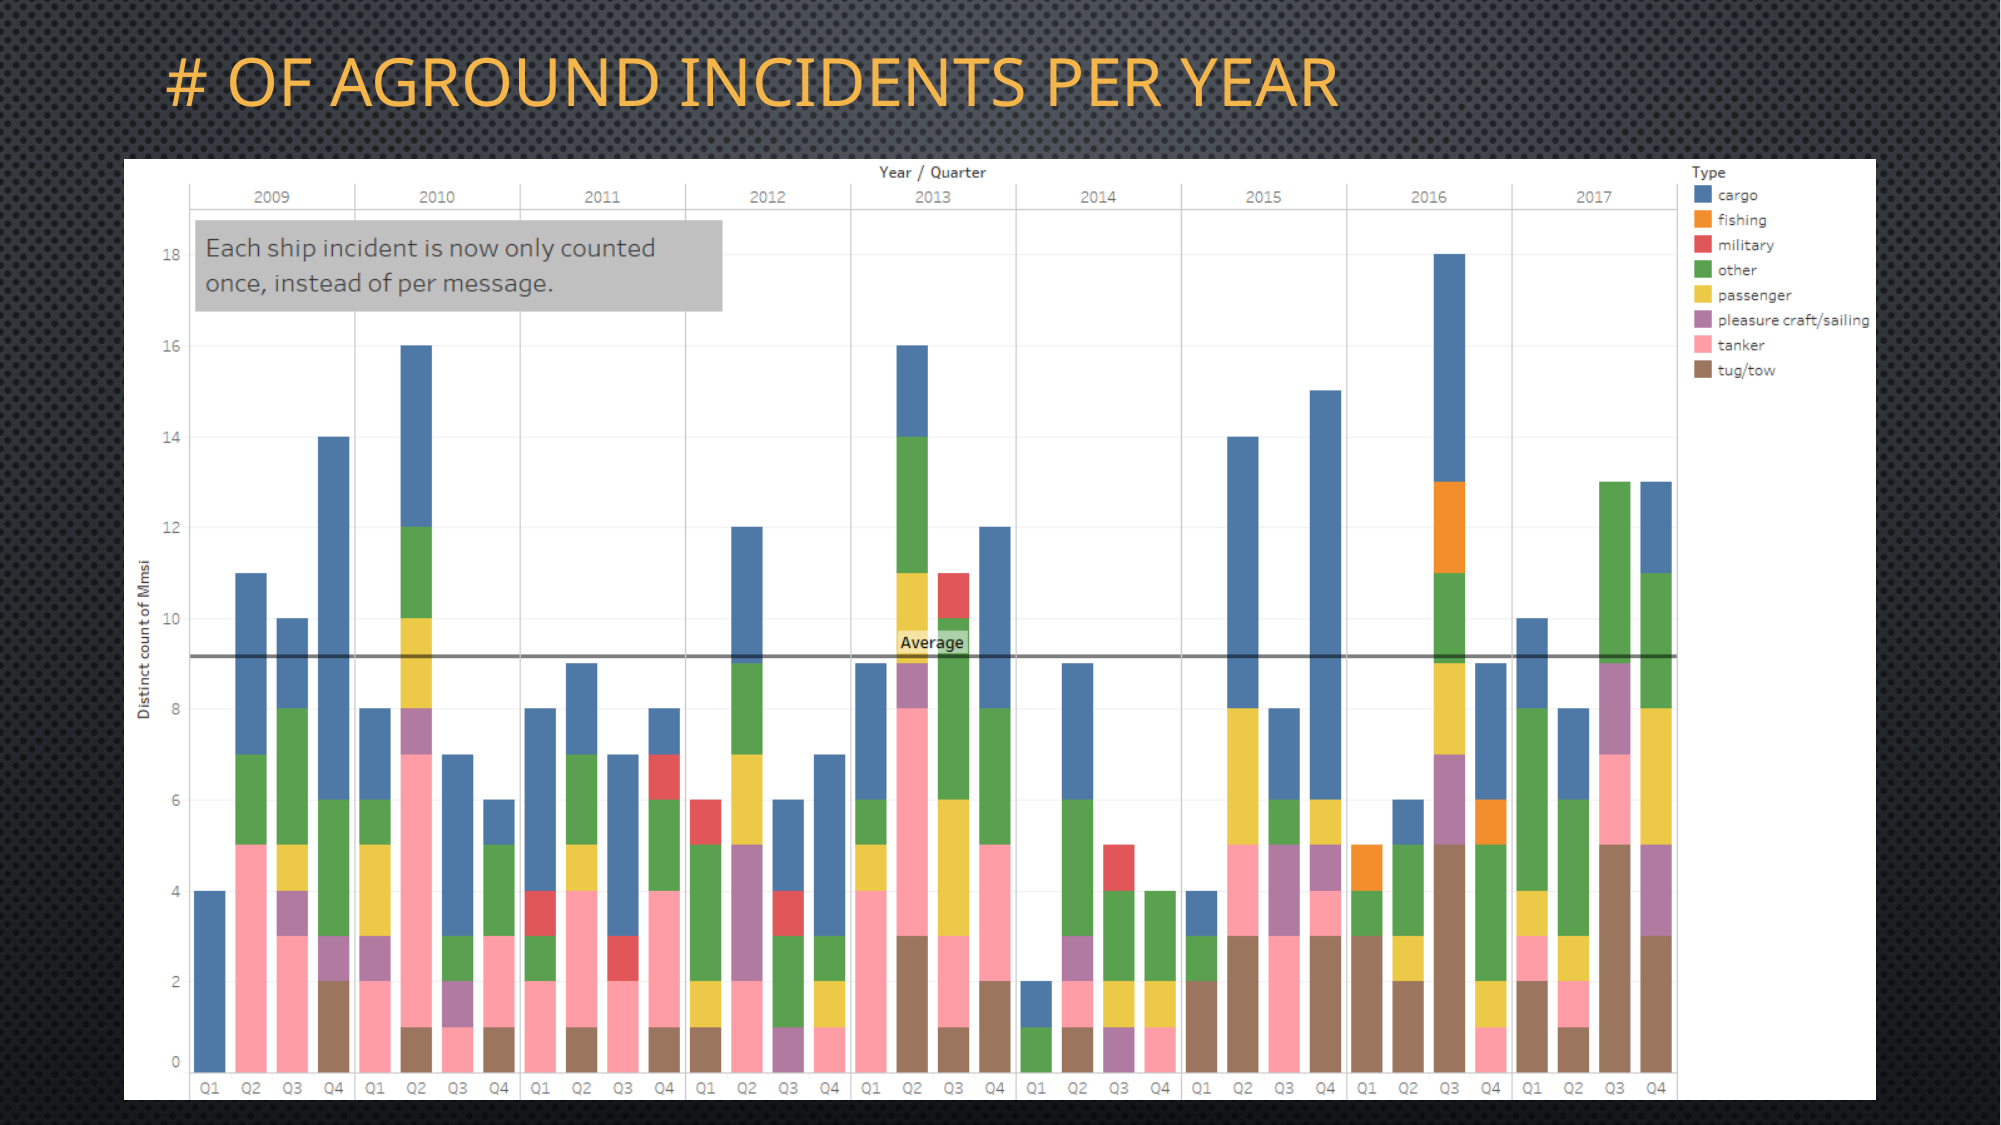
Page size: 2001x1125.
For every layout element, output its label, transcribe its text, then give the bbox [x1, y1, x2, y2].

title # OF Aground INCIDENTS per year [150, 0, 1850, 158]
picture [124, 158, 1876, 1101]
